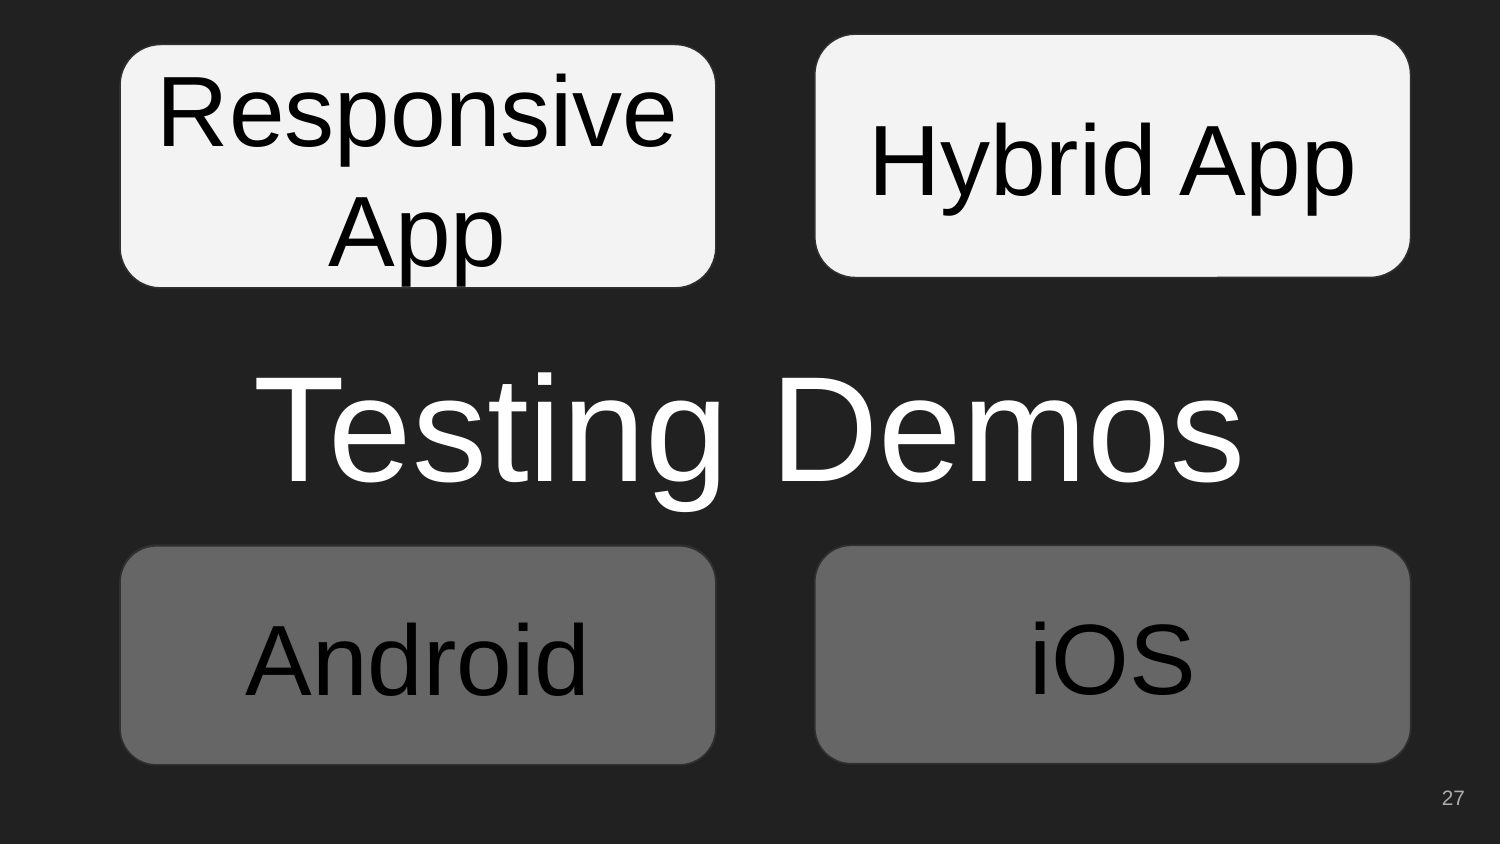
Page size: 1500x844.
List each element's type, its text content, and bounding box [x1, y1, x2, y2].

text_box Hybrid App [814, 34, 1411, 278]
text_box Android [120, 545, 716, 765]
title Testing Demos [51, 352, 1449, 491]
text_box iOS [814, 545, 1411, 764]
slide_number ‹#› [1389, 764, 1480, 830]
text_box Responsive App [120, 44, 716, 288]
